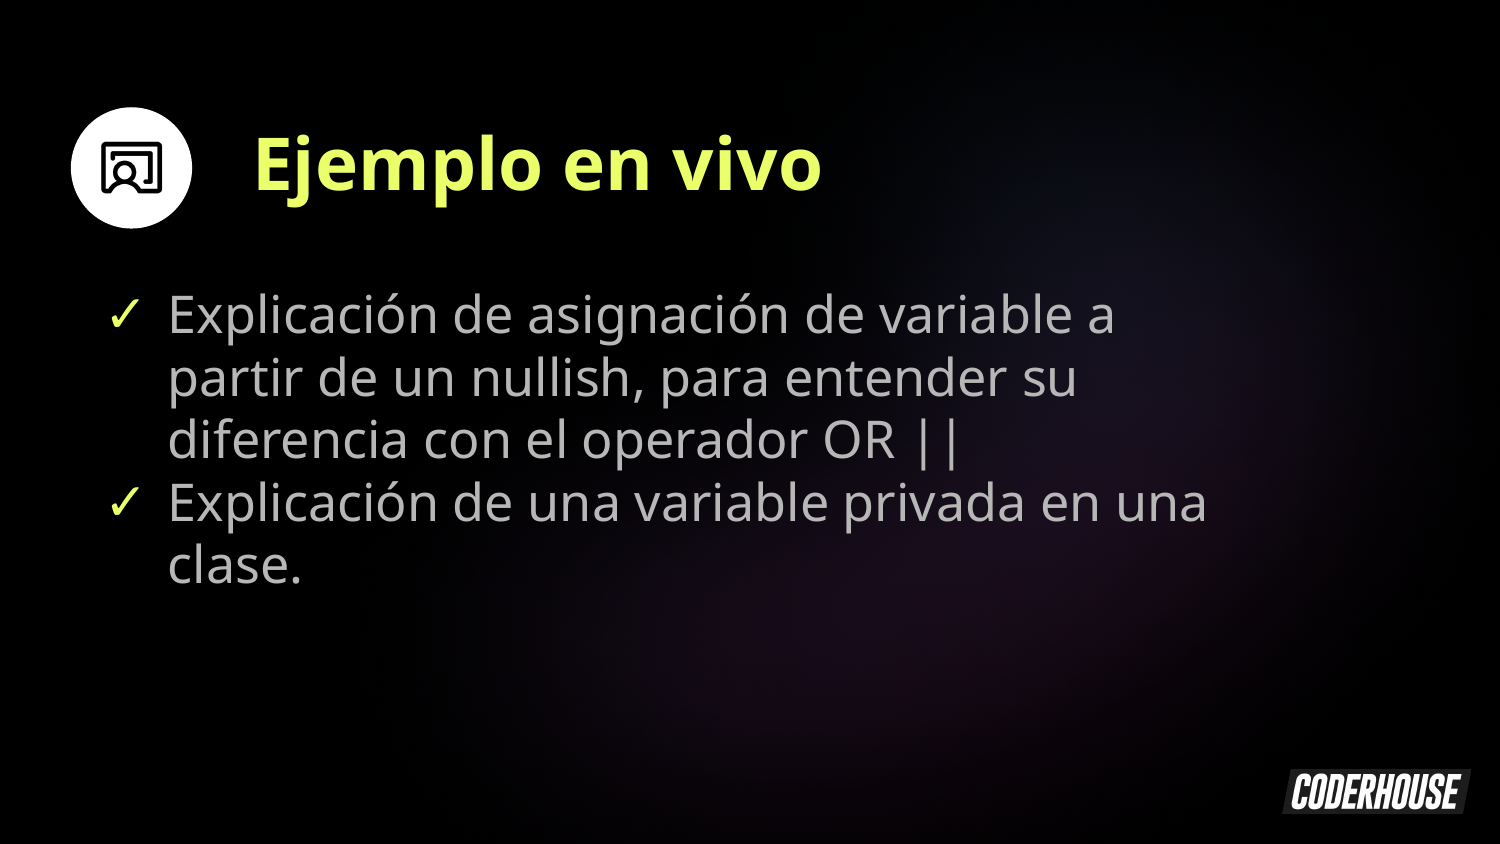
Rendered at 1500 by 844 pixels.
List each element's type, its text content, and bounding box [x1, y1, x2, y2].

picture [0, 0, 1500, 844]
text_box Explicación de asignación de variable a partir de un nullish, para entender su diferencia con el operador OR || Explicación de una variable privada en una clase. [77, 266, 1254, 610]
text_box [70, 107, 193, 229]
text_box Ejemplo en vivo [237, 112, 1414, 222]
